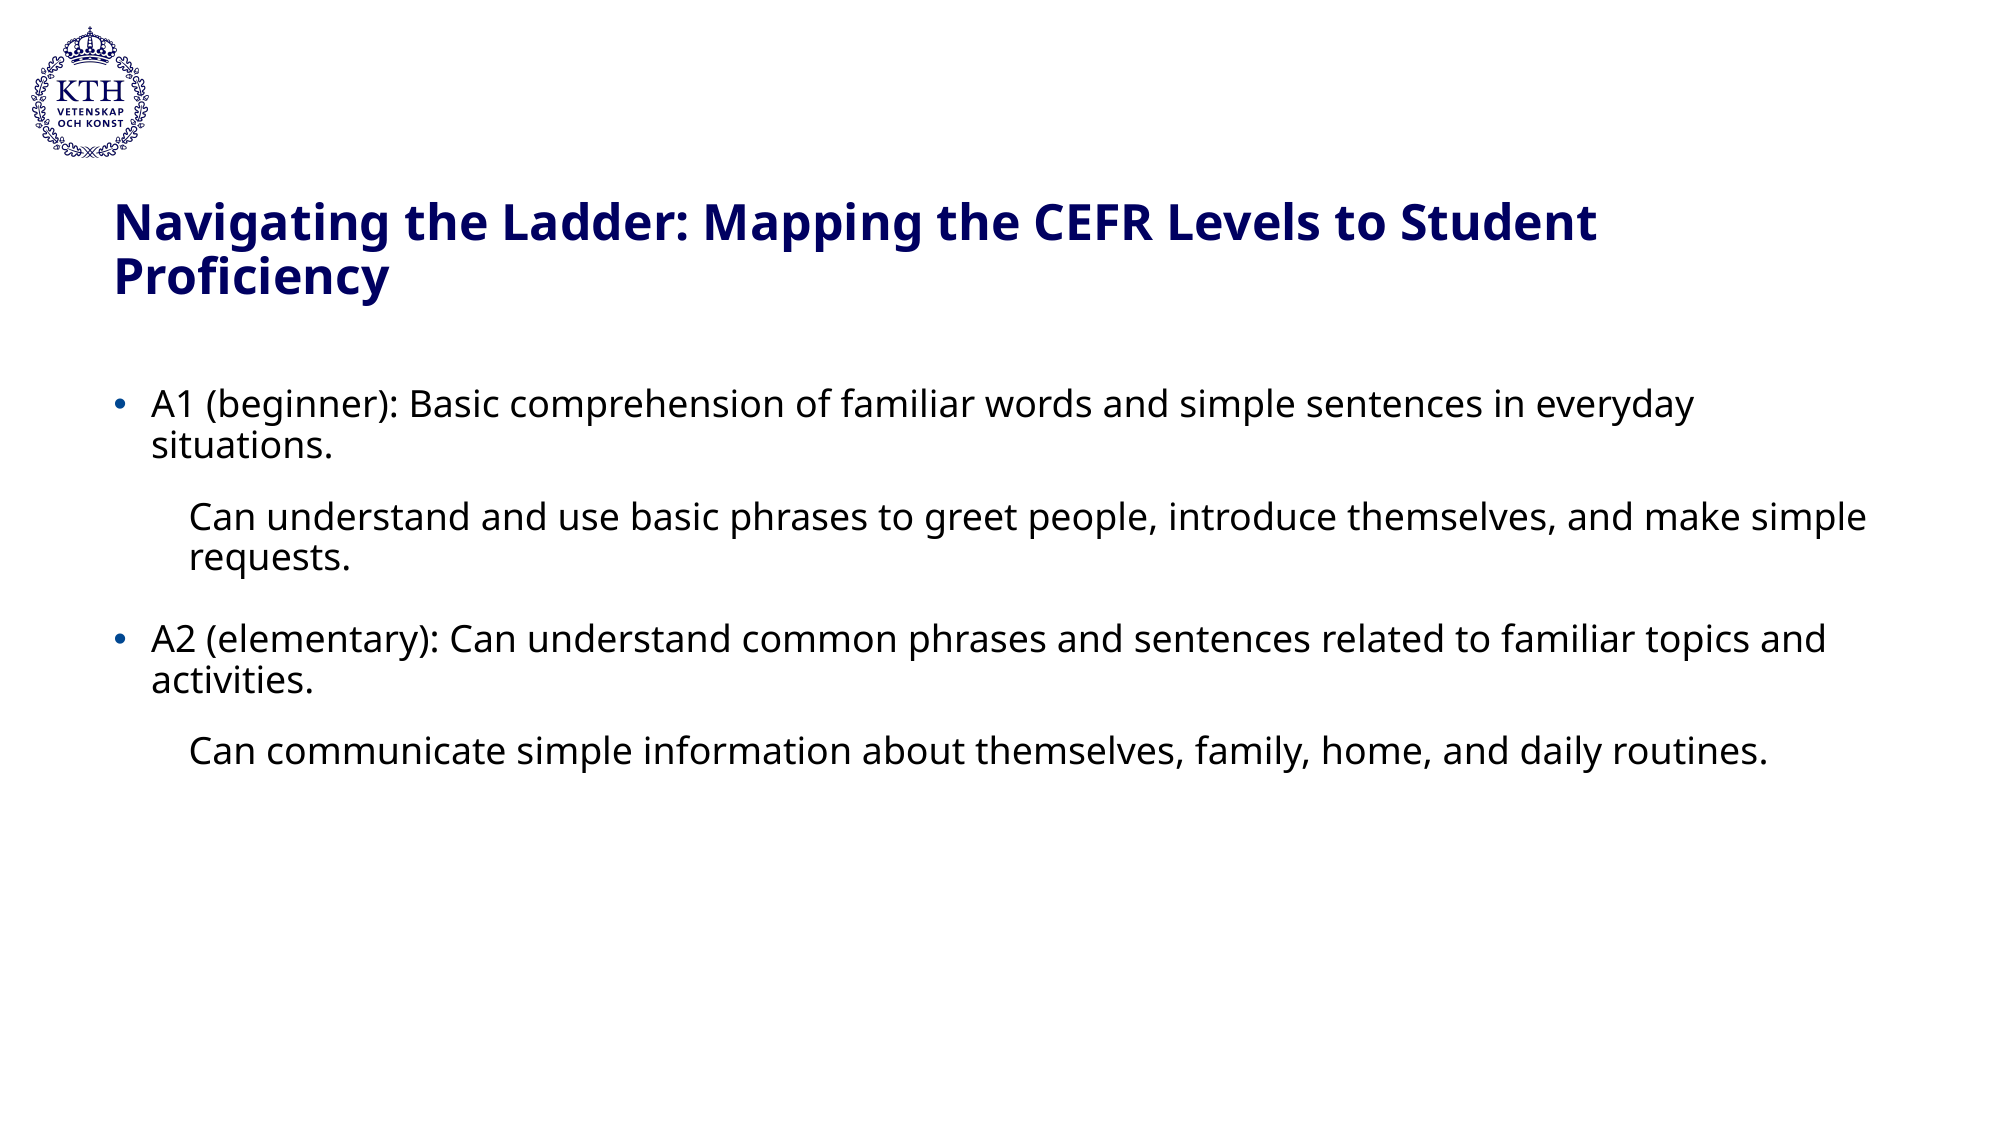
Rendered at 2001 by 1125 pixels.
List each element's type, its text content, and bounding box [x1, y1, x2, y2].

picture [31, 26, 149, 158]
list A1 (beginner): Basic comprehension of familiar words and simple sentences in everyday situations. Can understand and use basic phrases to greet people, introduce themselves, and make simple requests. A2 (elementary): Can understand common phrases and sentences related to familiar topics and activities. Can communicate simple information about themselves, family, home, and daily routines. [98, 307, 1902, 1038]
title Navigating the Ladder: Mapping the CEFR Levels to Student Proficiency [98, 179, 1902, 273]
